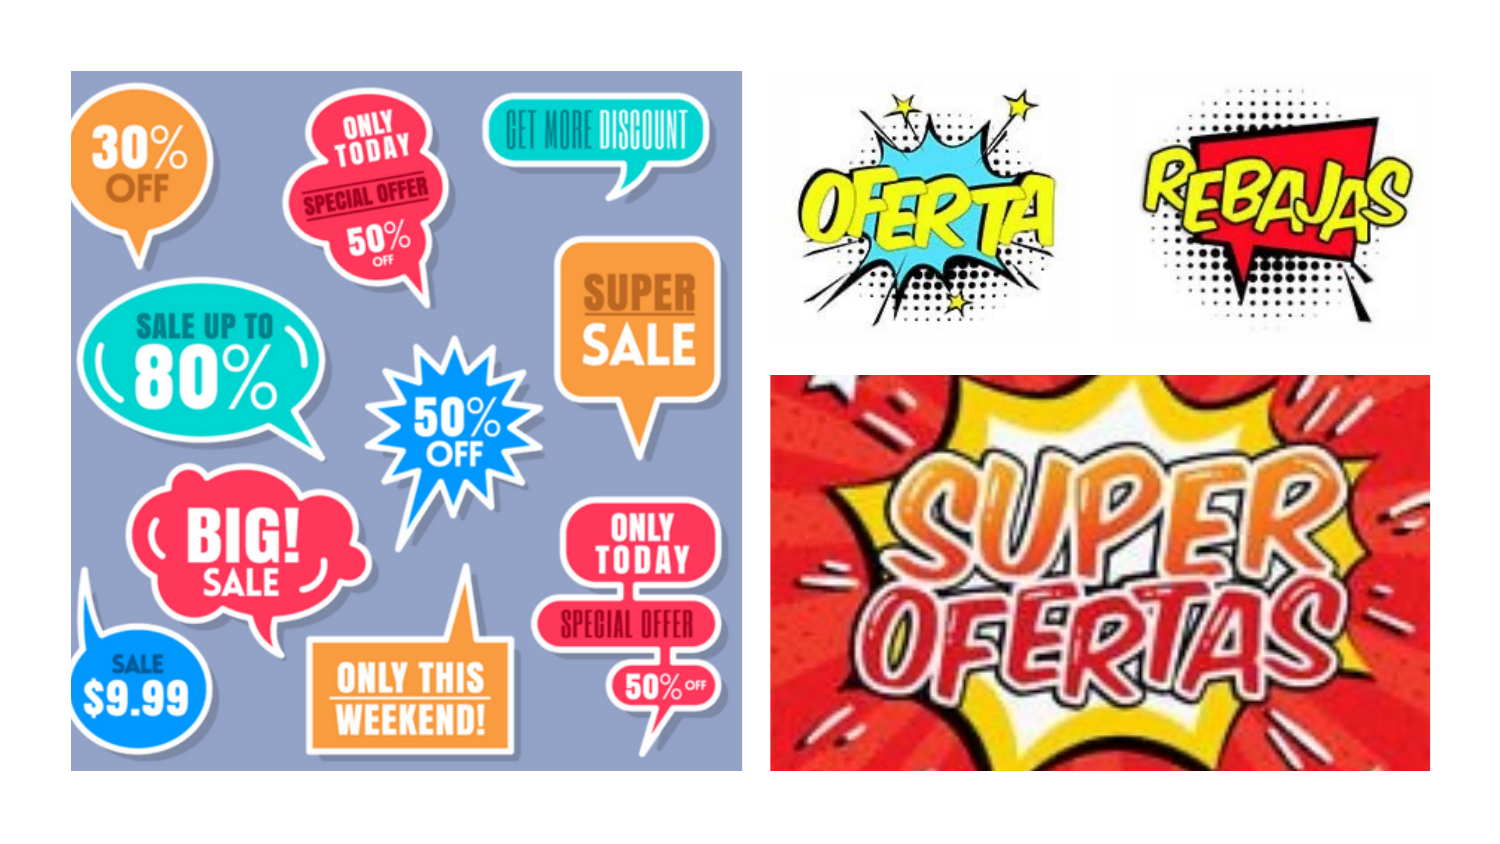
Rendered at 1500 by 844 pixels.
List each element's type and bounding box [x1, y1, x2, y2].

picture [1115, 70, 1431, 345]
picture [770, 70, 1081, 345]
picture [70, 70, 743, 771]
picture [770, 375, 1431, 771]
